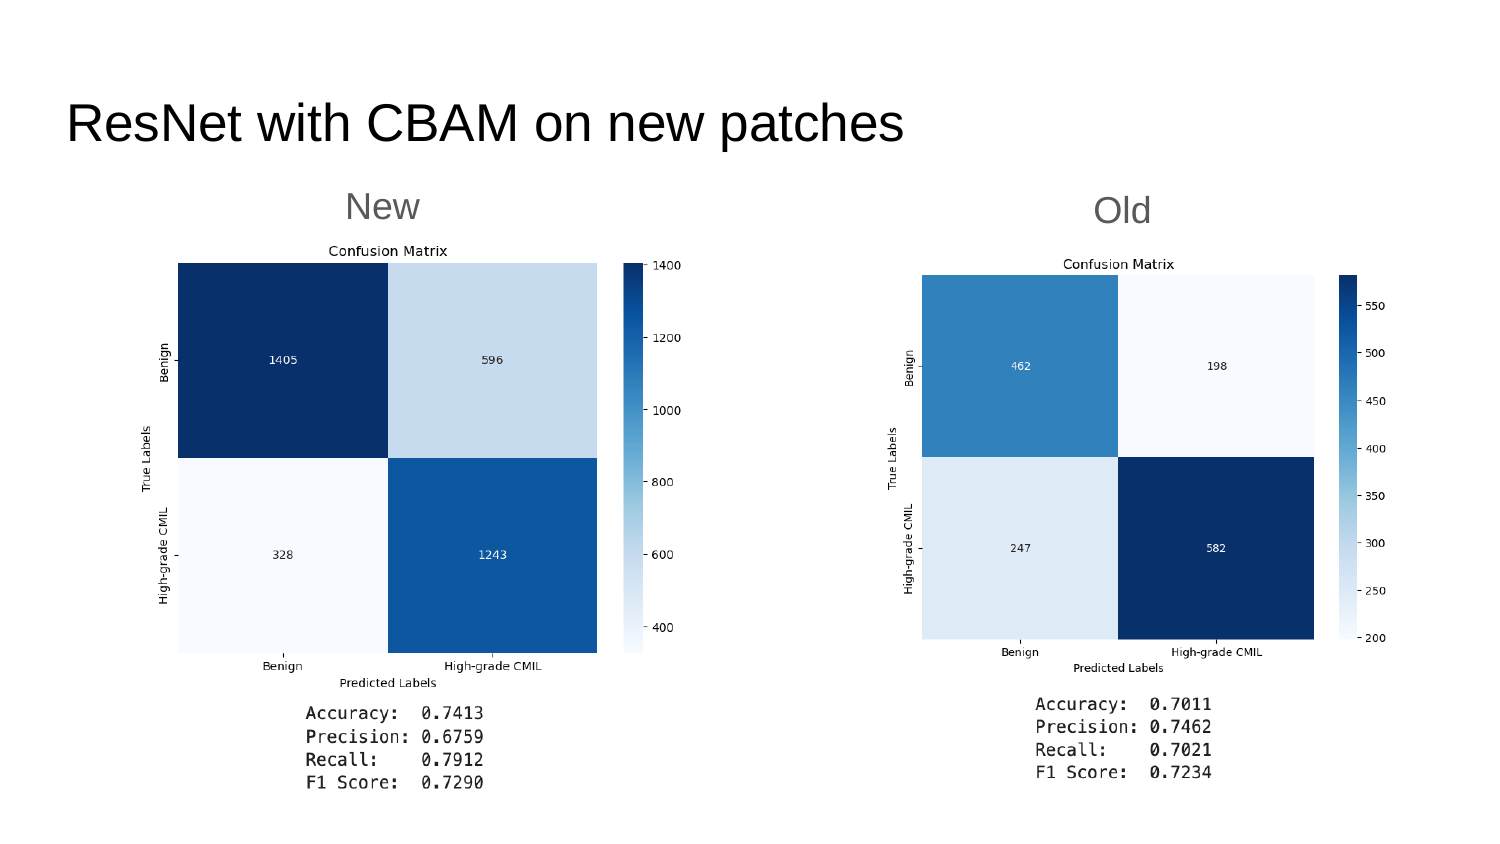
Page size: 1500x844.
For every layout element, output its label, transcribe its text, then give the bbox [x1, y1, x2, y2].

picture [133, 236, 689, 799]
text_box New [330, 166, 479, 235]
title ResNet with CBAM on new patches [51, 72, 1449, 167]
text_box Old [1078, 171, 1174, 247]
picture [1033, 689, 1219, 792]
picture [880, 251, 1393, 682]
